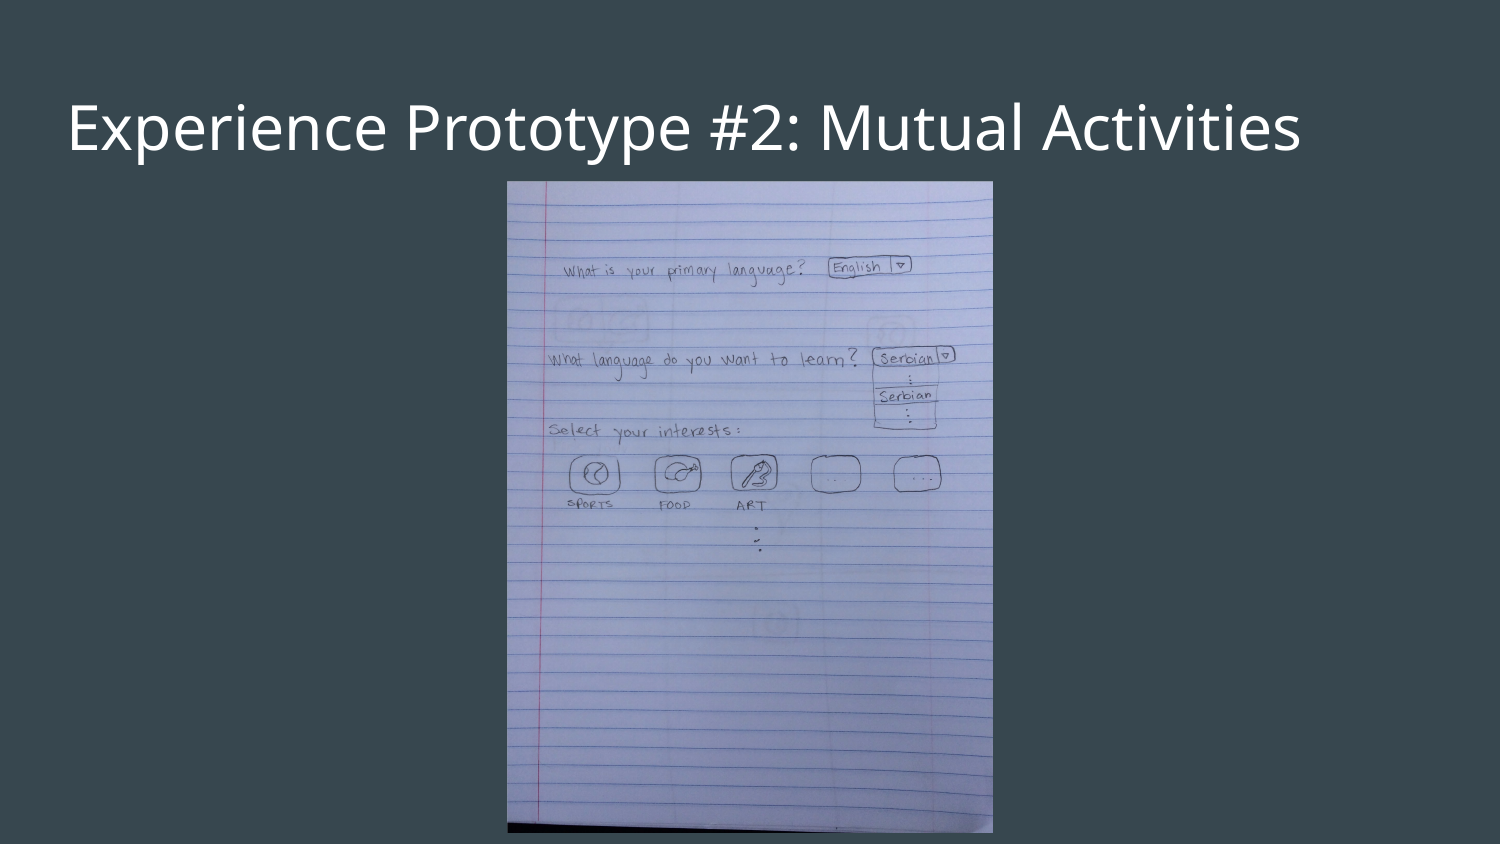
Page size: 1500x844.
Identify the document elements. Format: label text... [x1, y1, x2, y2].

title Experience Prototype #2: Mutual Activities [51, 72, 1449, 167]
picture [507, 181, 993, 833]
